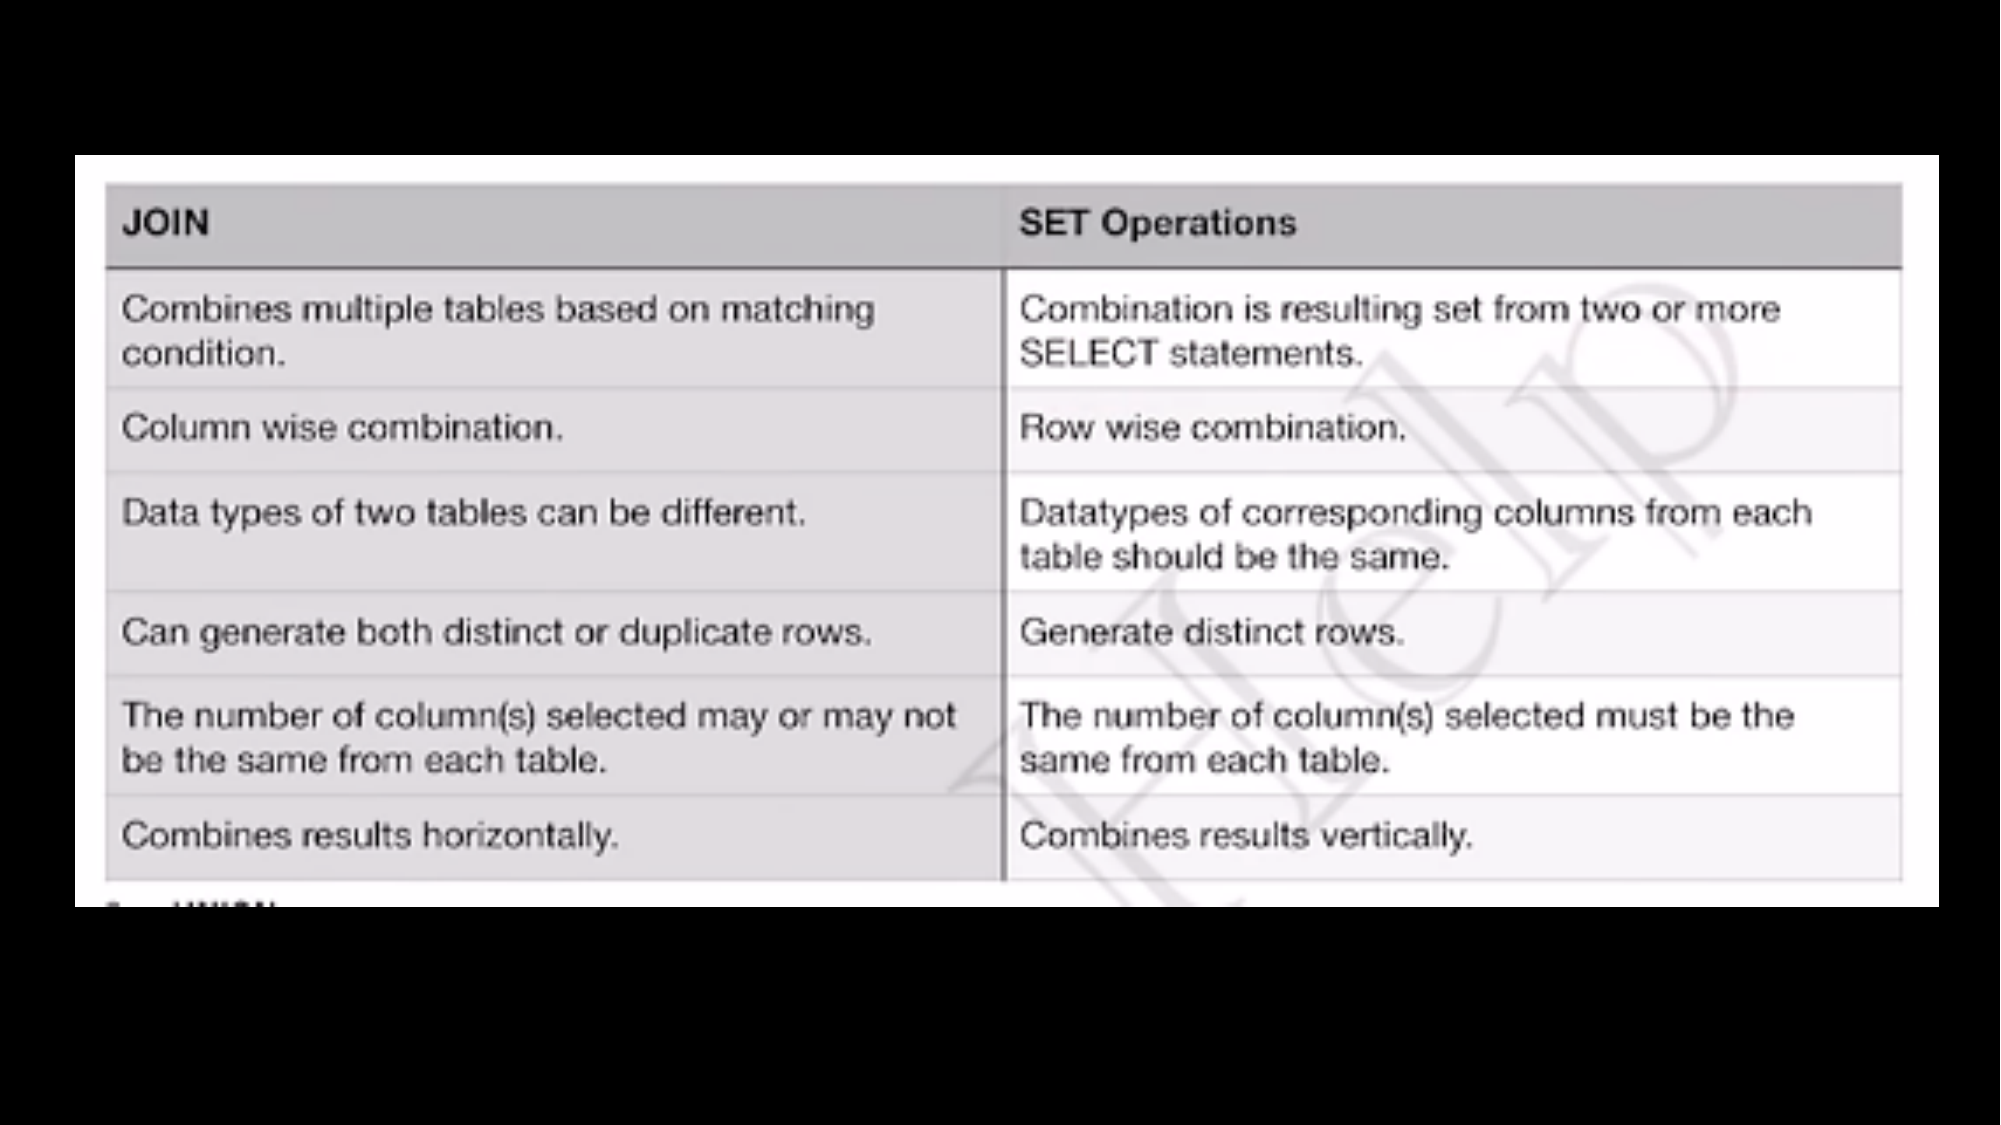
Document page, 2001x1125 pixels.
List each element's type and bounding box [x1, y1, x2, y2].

picture [75, 155, 1939, 907]
